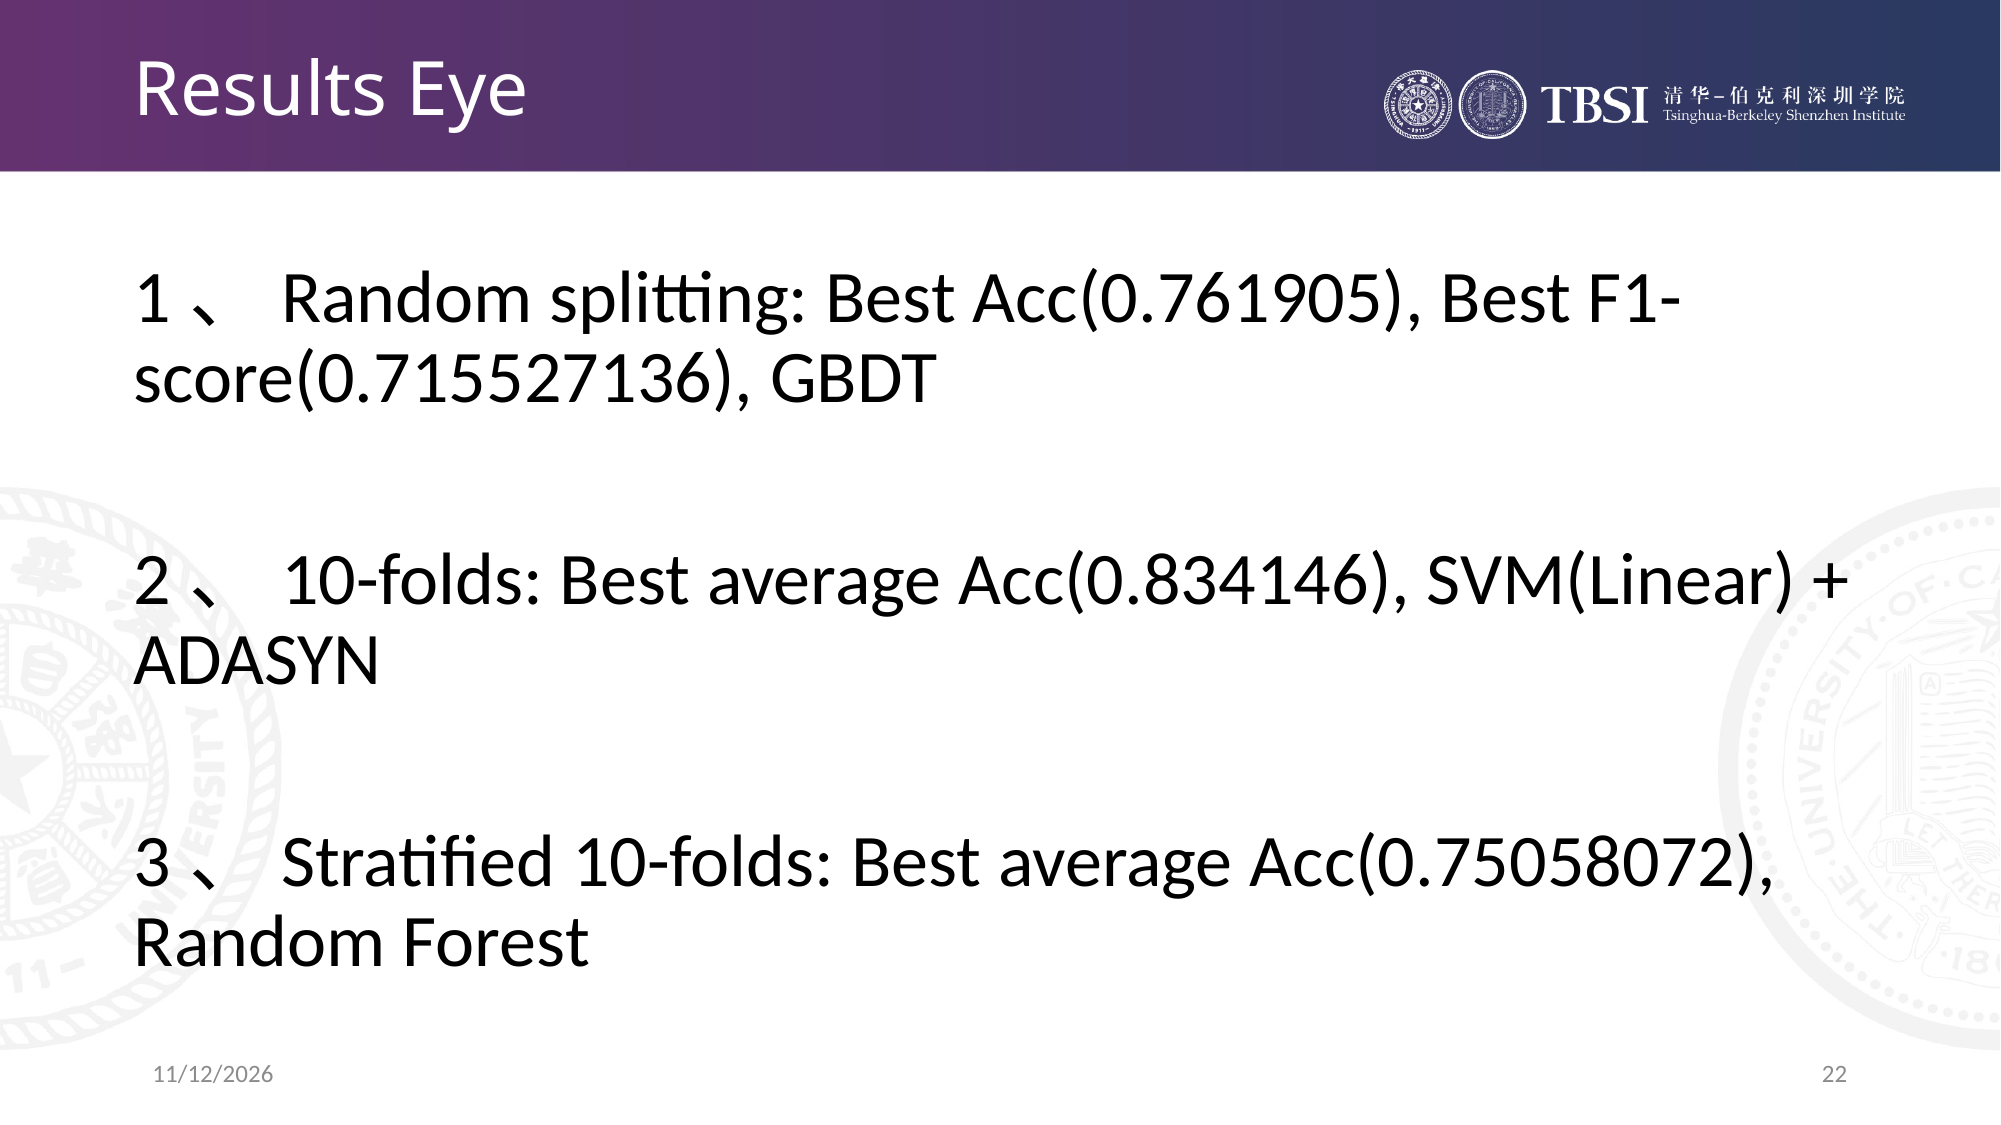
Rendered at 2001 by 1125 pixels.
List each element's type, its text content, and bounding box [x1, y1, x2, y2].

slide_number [137, 1042, 588, 1103]
slide_number 22 [1412, 1042, 1863, 1103]
picture [0, 0, 2001, 1125]
subtitle 1、Random splitting: Best Acc(0.761905), Best F1-score(0.715527136), GBDT 2、10-folds: Best average Acc(0.834146), SVM(Linear) + ADASYN 3、Stratified 10-folds: Best average Acc(0.75058072), Random Forest [119, 251, 1945, 991]
title Results Eye [119, 71, 1322, 139]
